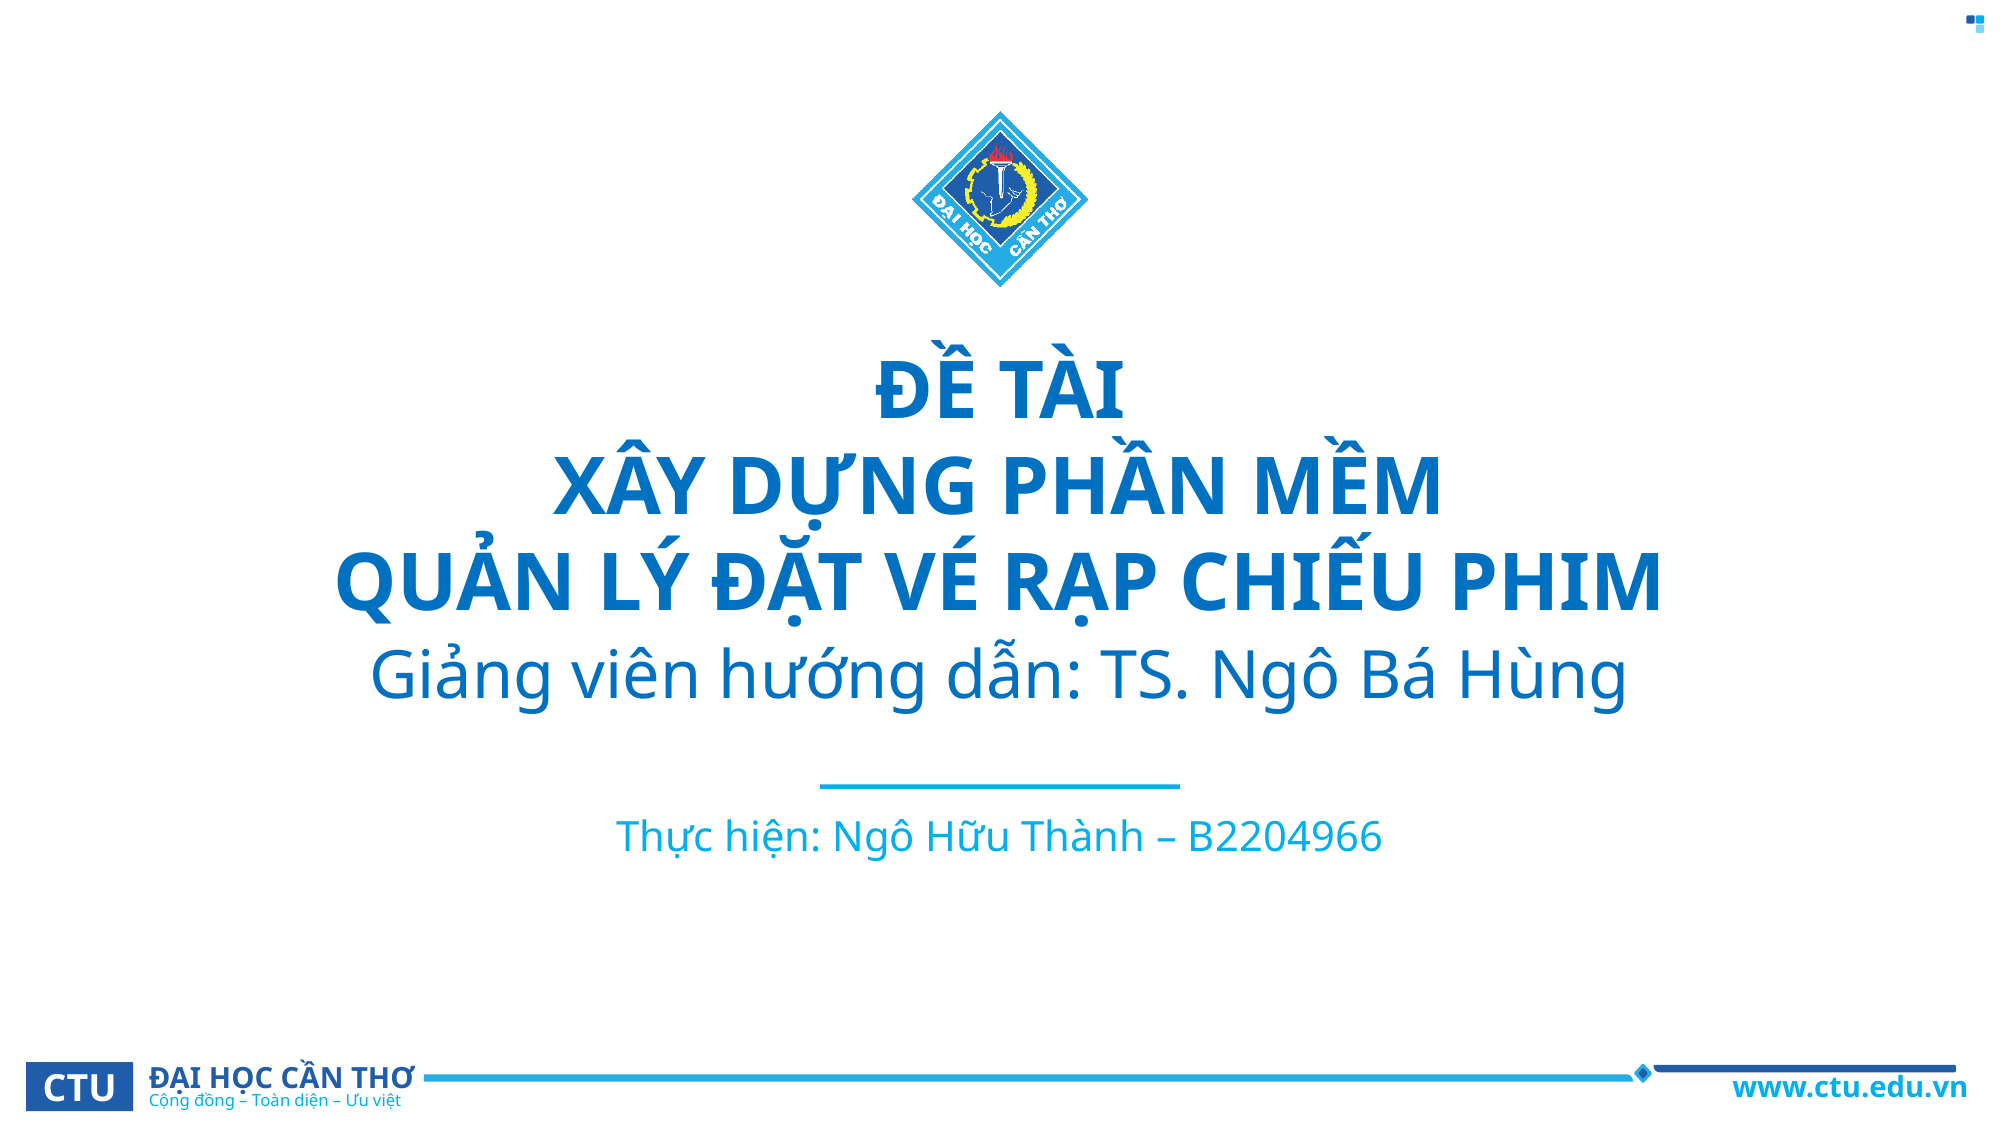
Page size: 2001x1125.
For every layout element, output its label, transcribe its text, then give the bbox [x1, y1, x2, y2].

list Thực hiện: Ngô Hữu Thành – B2204966 [80, 807, 1920, 889]
picture [912, 111, 1088, 287]
subtitle Giảng viên hướng dẫn: TS. Ngô Bá Hùng [80, 633, 1920, 804]
title ĐỀ TÀI XÂY DỰNG PHẦN MỀM QUẢN LÝ ĐẶT VÉ RẠP CHIẾU PHIM [80, 329, 1920, 633]
